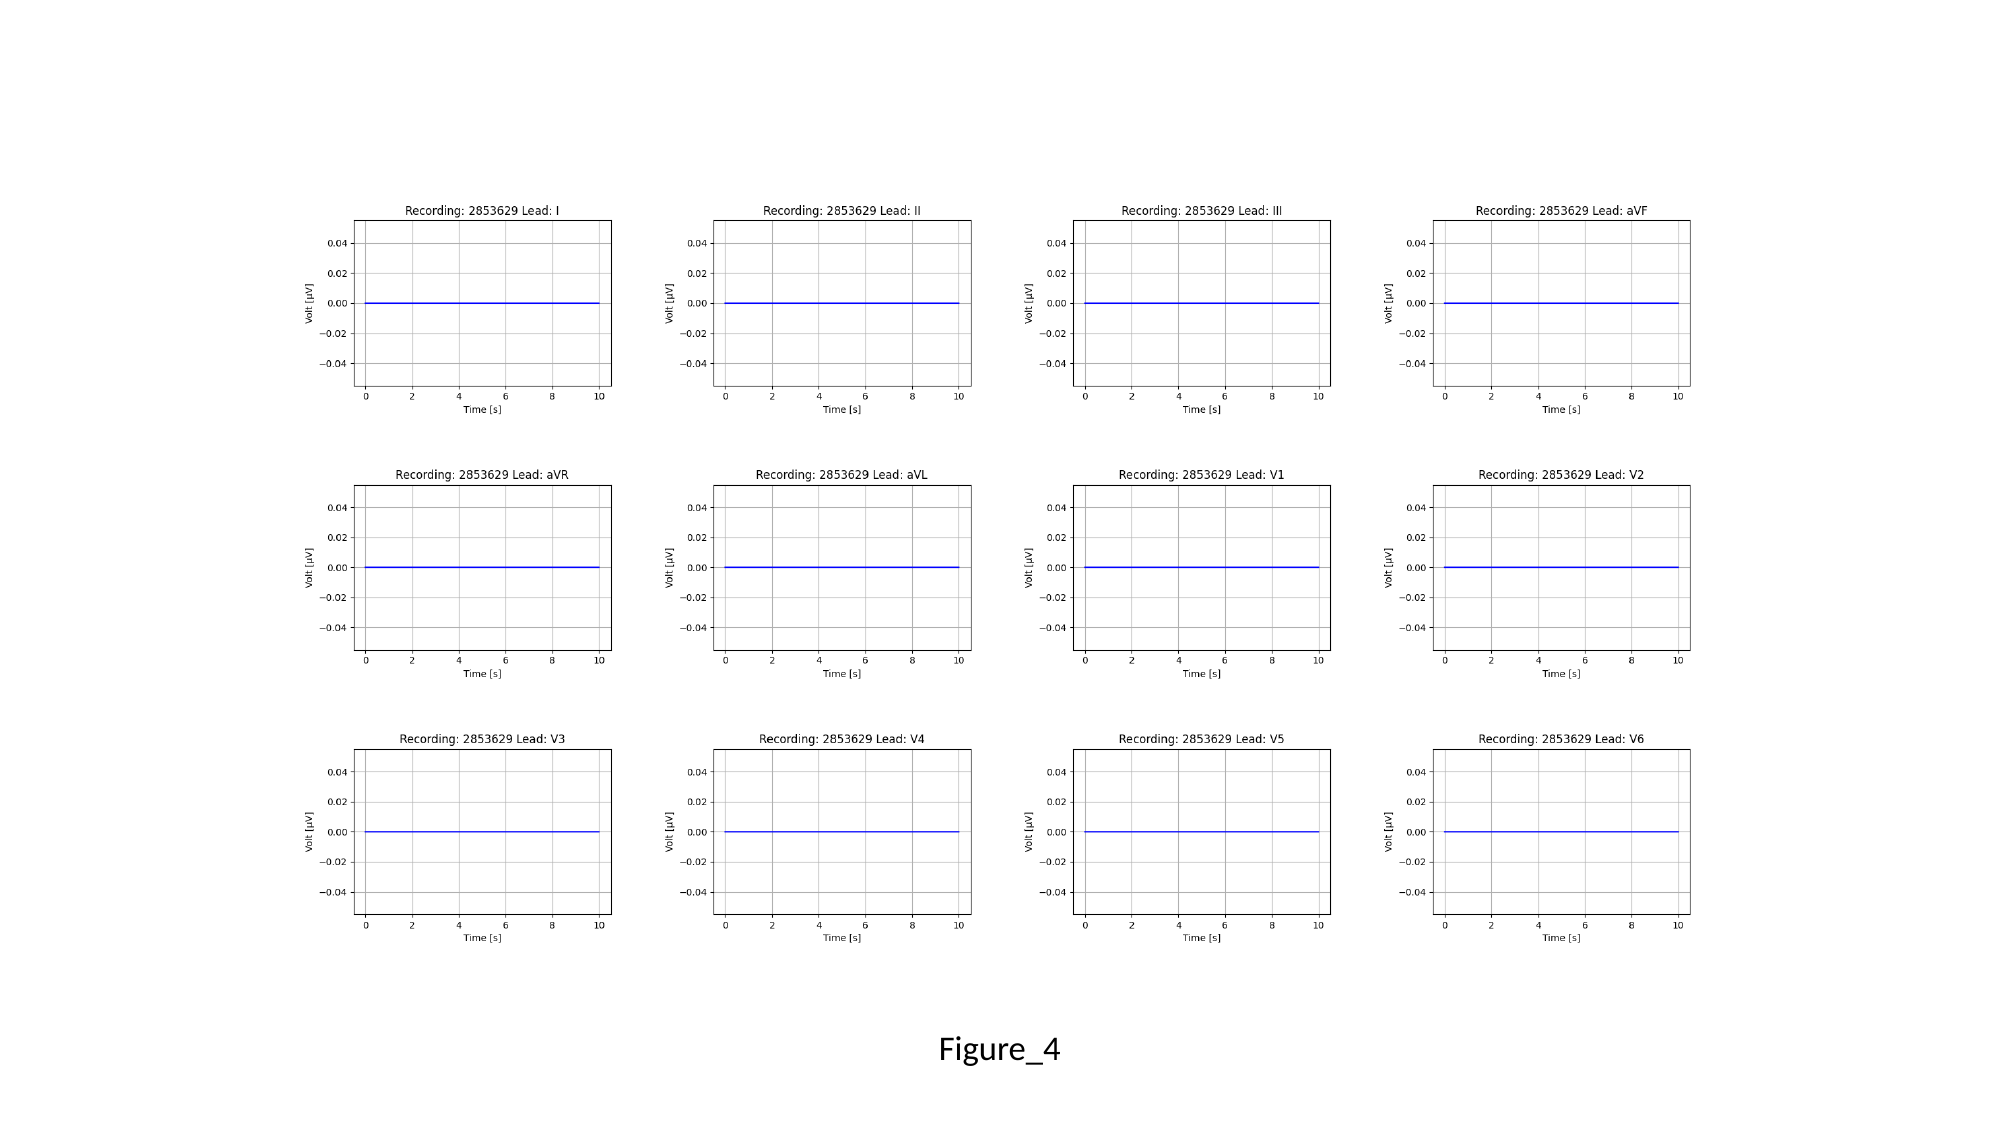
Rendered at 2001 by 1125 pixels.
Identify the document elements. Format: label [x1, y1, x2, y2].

text_box [138, 112, 1862, 1075]
